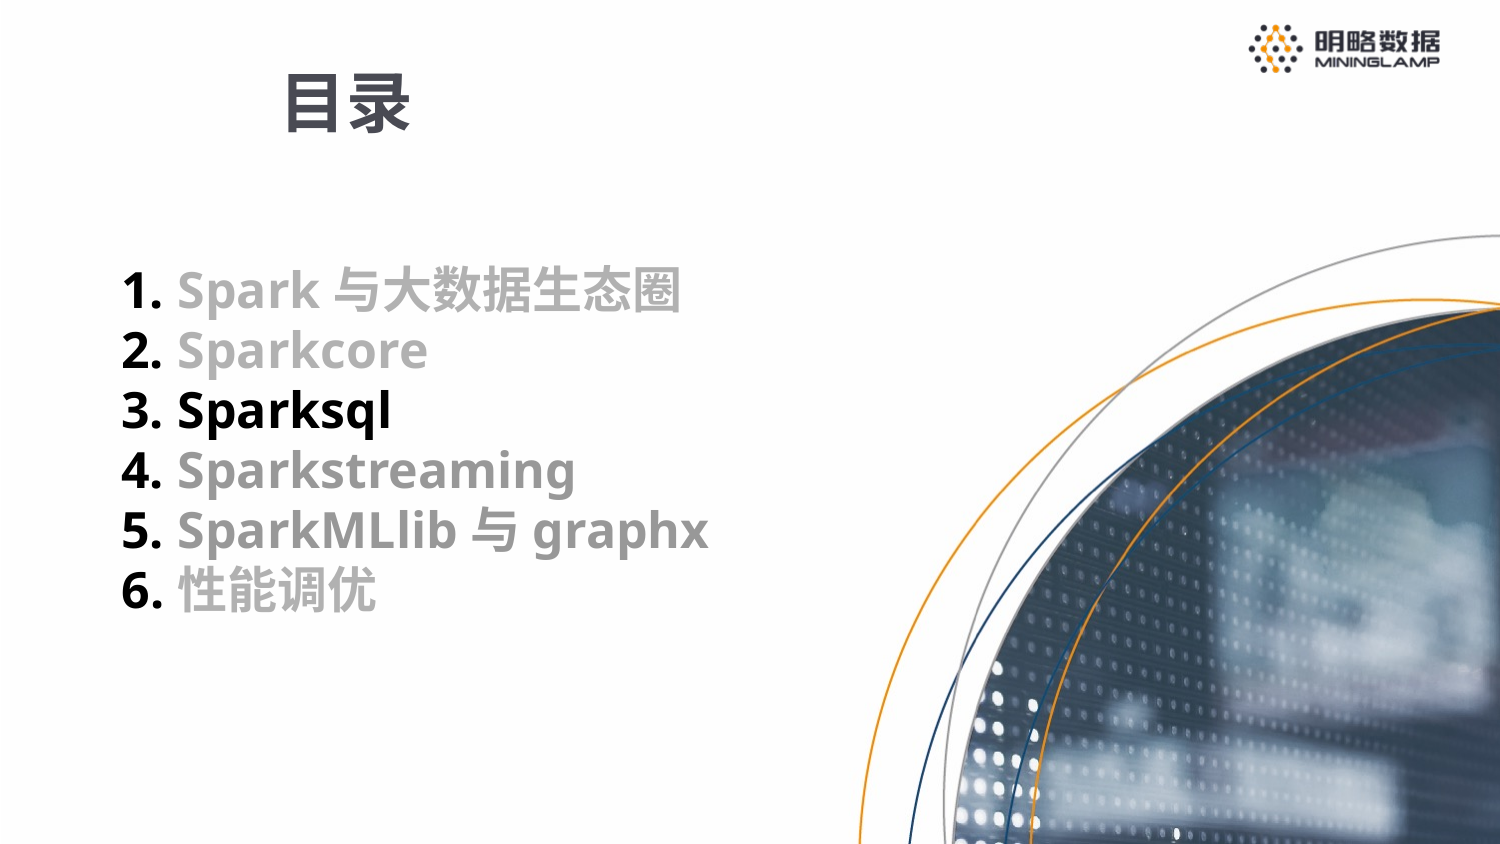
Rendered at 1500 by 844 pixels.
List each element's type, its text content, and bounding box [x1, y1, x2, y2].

text_box 目录 [265, 53, 615, 148]
picture [1, 0, 1500, 844]
text_box Spark与大数据生态圈 Sparkcore Sparksql Sparkstreaming SparkMLlib与graphx 性能调优 [106, 250, 725, 736]
